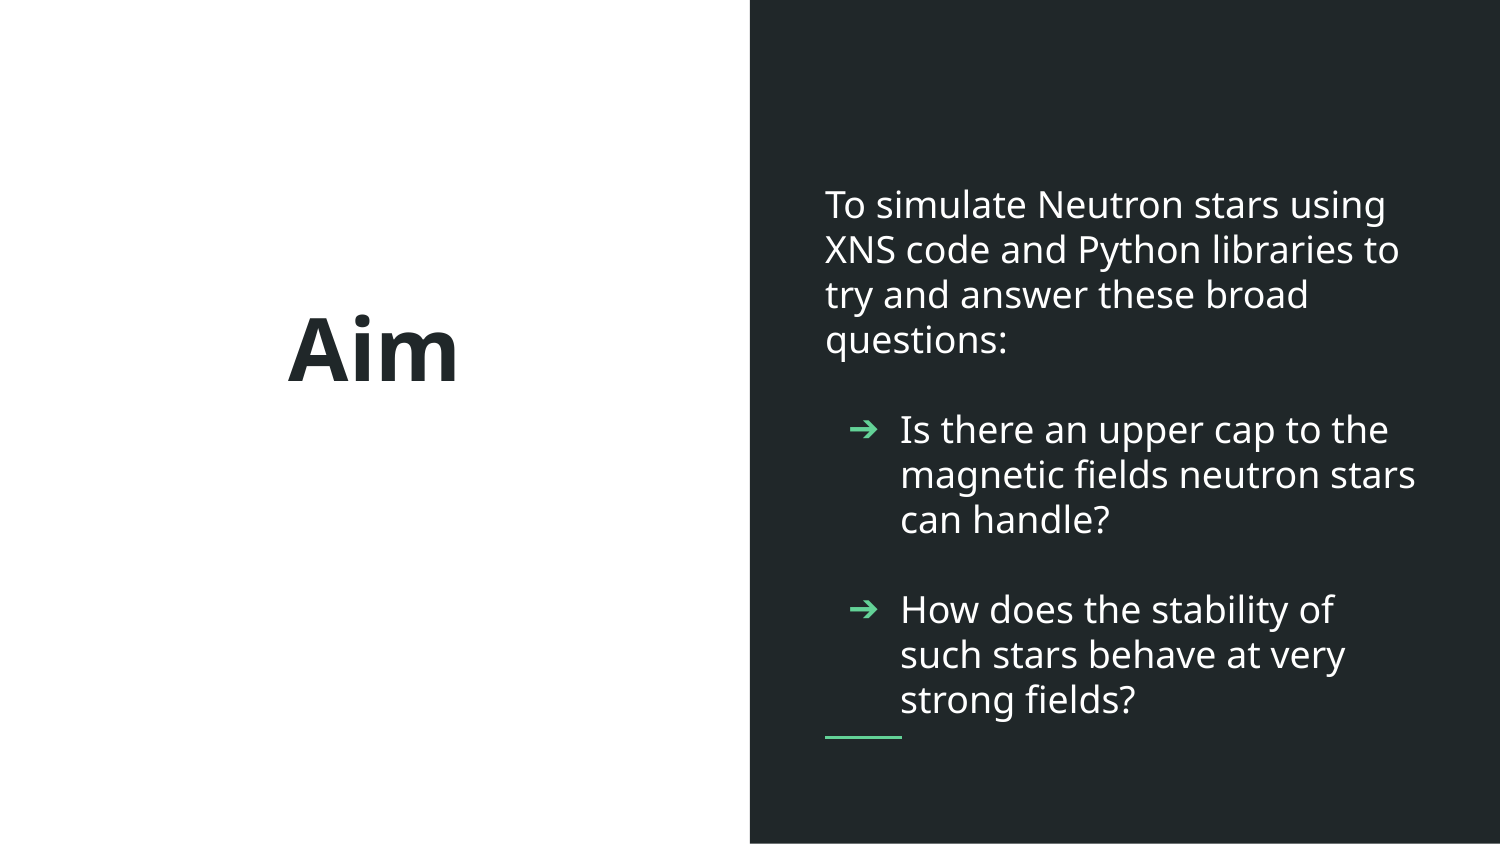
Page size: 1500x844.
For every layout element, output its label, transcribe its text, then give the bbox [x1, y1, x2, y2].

title Aim [43, 165, 708, 414]
list To simulate Neutron stars using XNS code and Python libraries to try and answer these broad questions: Is there an upper cap to the magnetic fields neutron stars can handle? How does the stability of such stars behave at very strong fields? [810, 165, 1440, 773]
